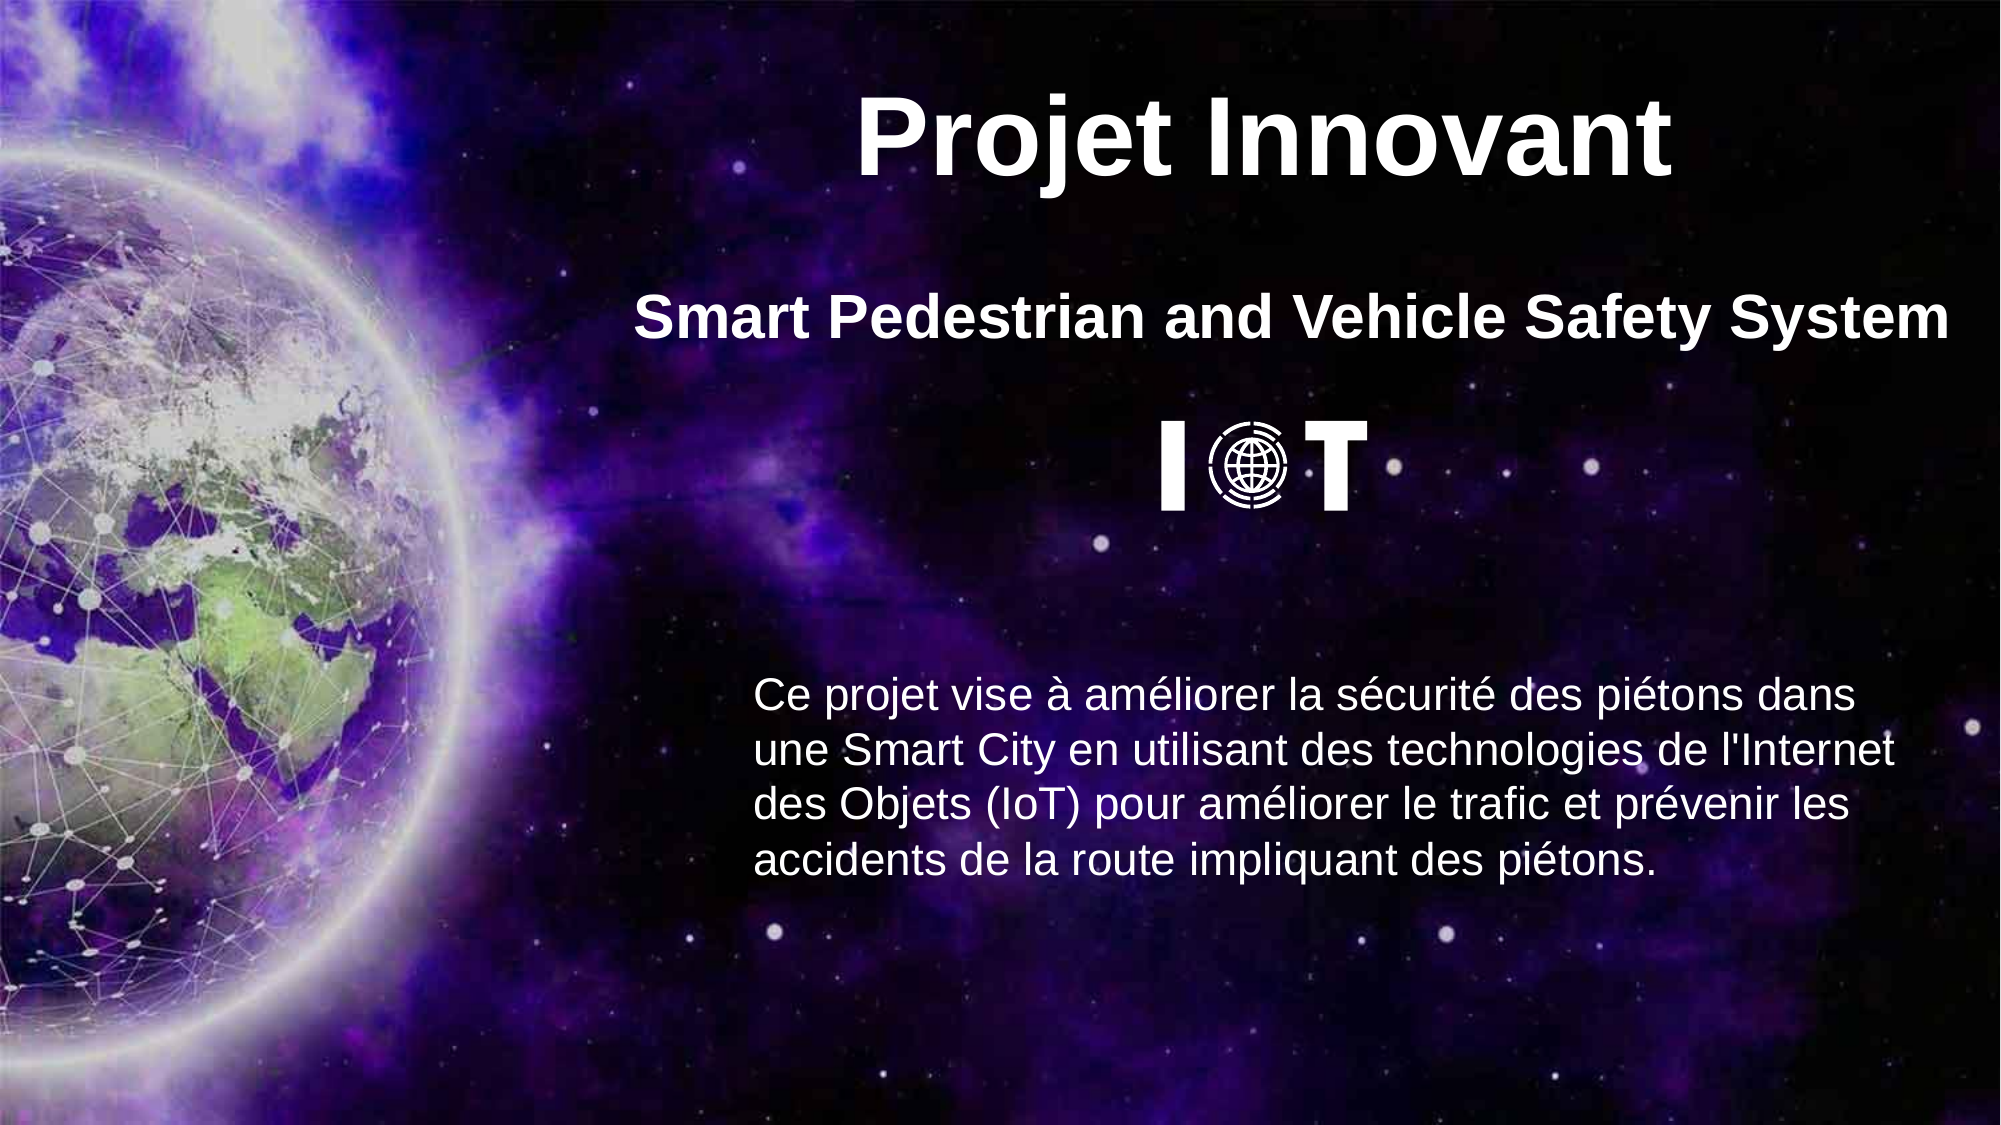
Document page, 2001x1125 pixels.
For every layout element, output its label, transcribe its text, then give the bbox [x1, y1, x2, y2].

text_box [1161, 420, 1368, 511]
text_box Ce projet vise à améliorer la sécurité des piétons dans une Smart City en utilisant des technologies de l'Internet des Objets (IoT) pour améliorer le trafic et prévenir les accidents de la route impliquant des piétons. [738, 656, 1925, 892]
text_box Projet Innovant [788, 55, 1740, 206]
picture [0, 0, 2001, 1125]
text_box Smart Pedestrian and Vehicle Safety System [586, 268, 2000, 359]
